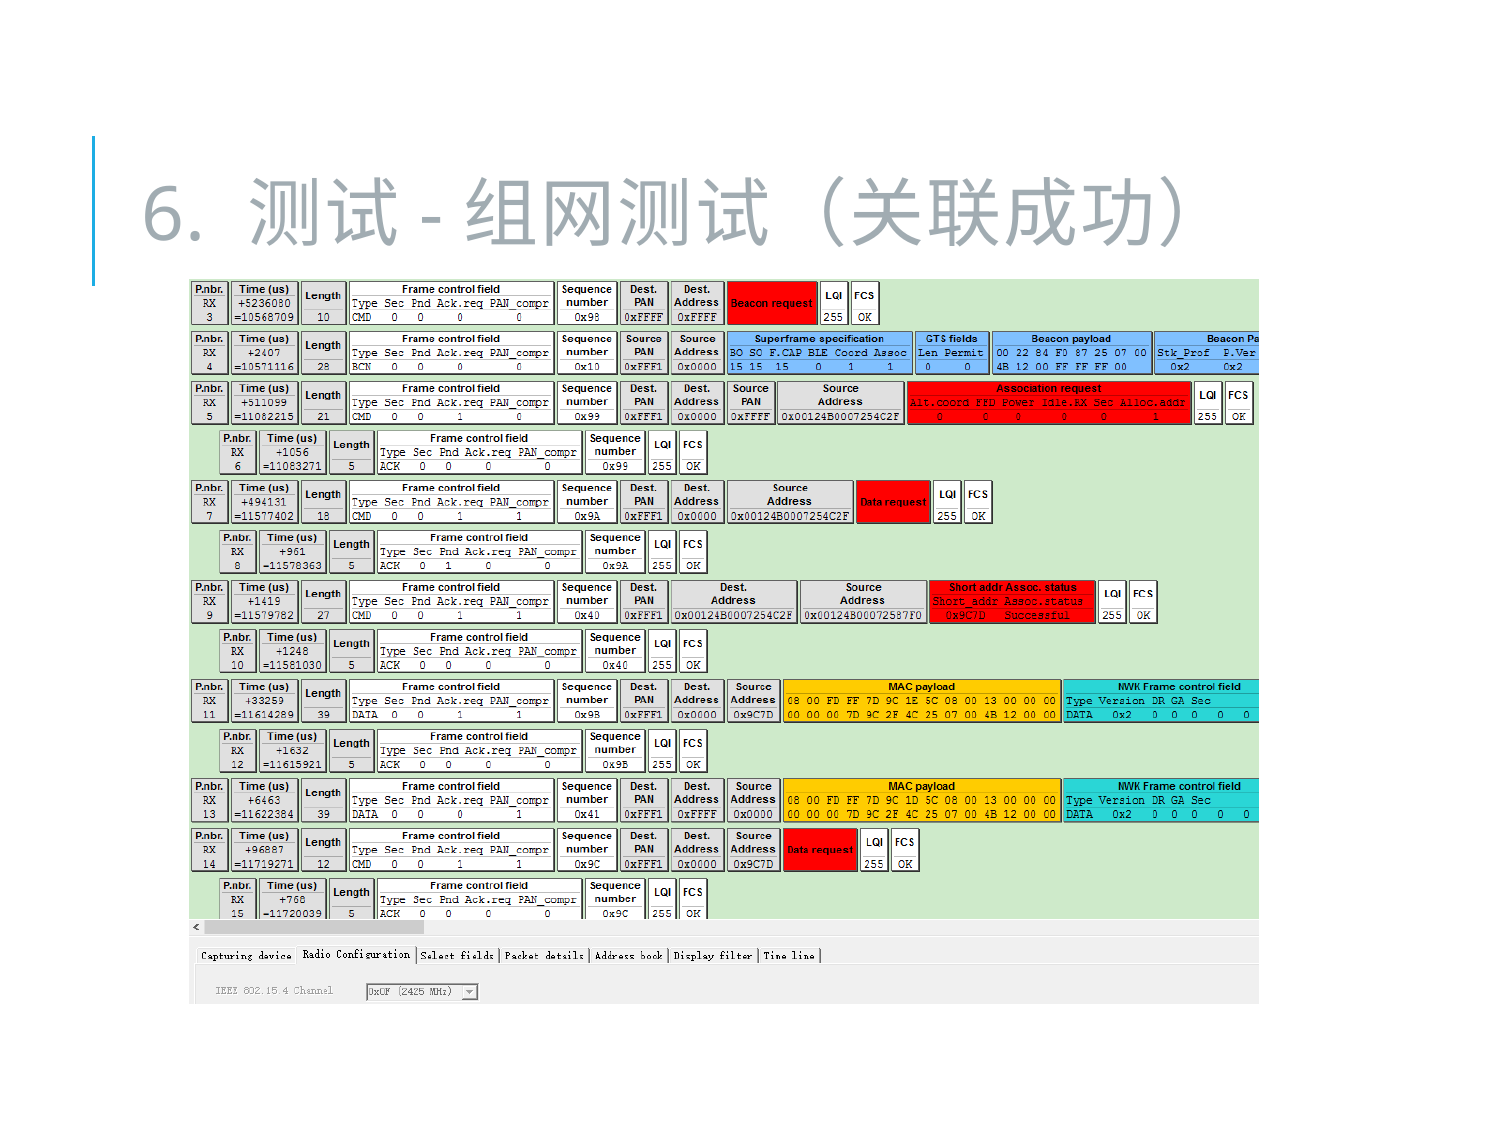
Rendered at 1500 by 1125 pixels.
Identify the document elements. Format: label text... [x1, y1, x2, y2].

picture [188, 279, 1259, 1005]
title 6. 测试-组网测试（关联成功） [126, 96, 1322, 342]
